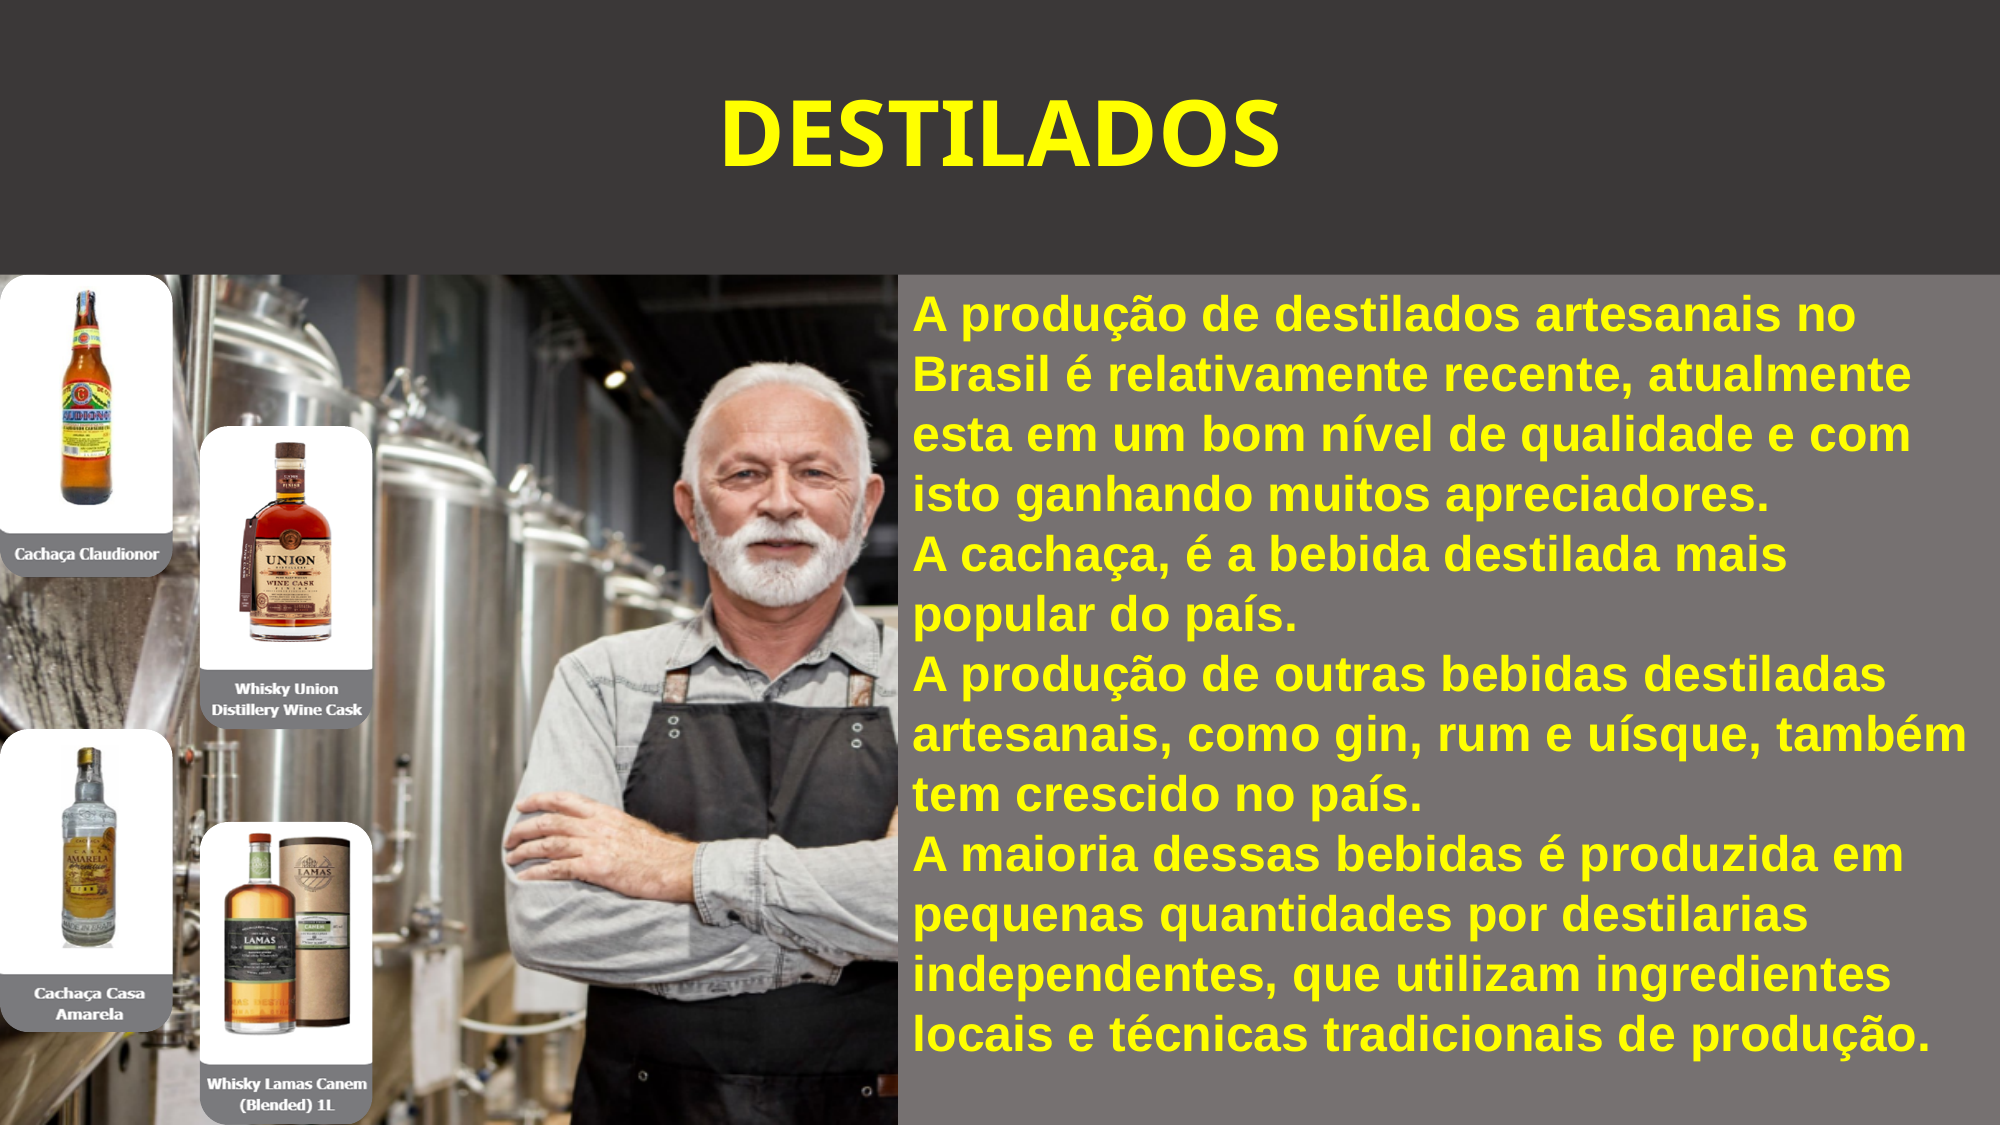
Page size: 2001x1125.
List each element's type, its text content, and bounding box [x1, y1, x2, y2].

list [0, 274, 898, 1125]
text_box A produção de destilados artesanais no Brasil é relativamente recente, atualmente esta em um bom nível de qualidade e com isto ganhando muitos apreciadores. A cachaça, é a bebida destilada mais popular do país. A produção de outras bebidas destiladas artesanais, como gin, rum e uísque, também tem crescido no país. A maioria dessas bebidas é produzida em pequenas quantidades por destilarias independentes, que utilizam ingredientes locais e técnicas tradicionais de produção. [898, 274, 2000, 1070]
picture [199, 821, 373, 1125]
title DESTILADOS [0, 0, 2000, 274]
picture [199, 426, 373, 730]
picture [0, 274, 173, 578]
picture [0, 729, 173, 1033]
